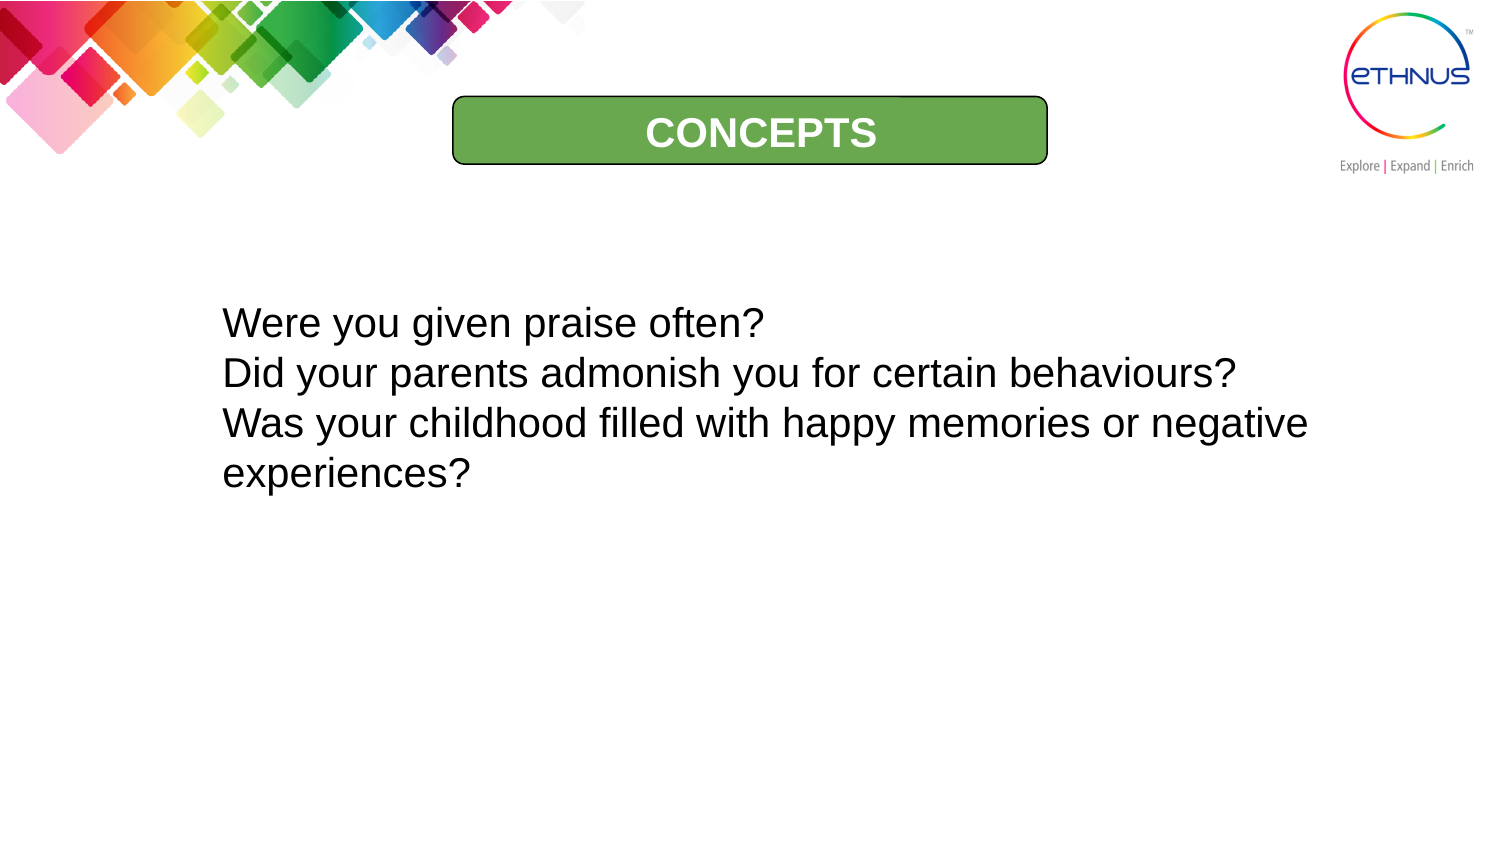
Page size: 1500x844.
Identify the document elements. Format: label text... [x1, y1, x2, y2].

picture [1327, 0, 1500, 182]
text_box CONCEPTS [459, 96, 1048, 165]
text_box Were you given praise often? Did your parents admonish you for certain behaviours? Was your childhood filled with happy memories or negative experiences? [207, 280, 1346, 561]
picture [0, 1, 585, 154]
